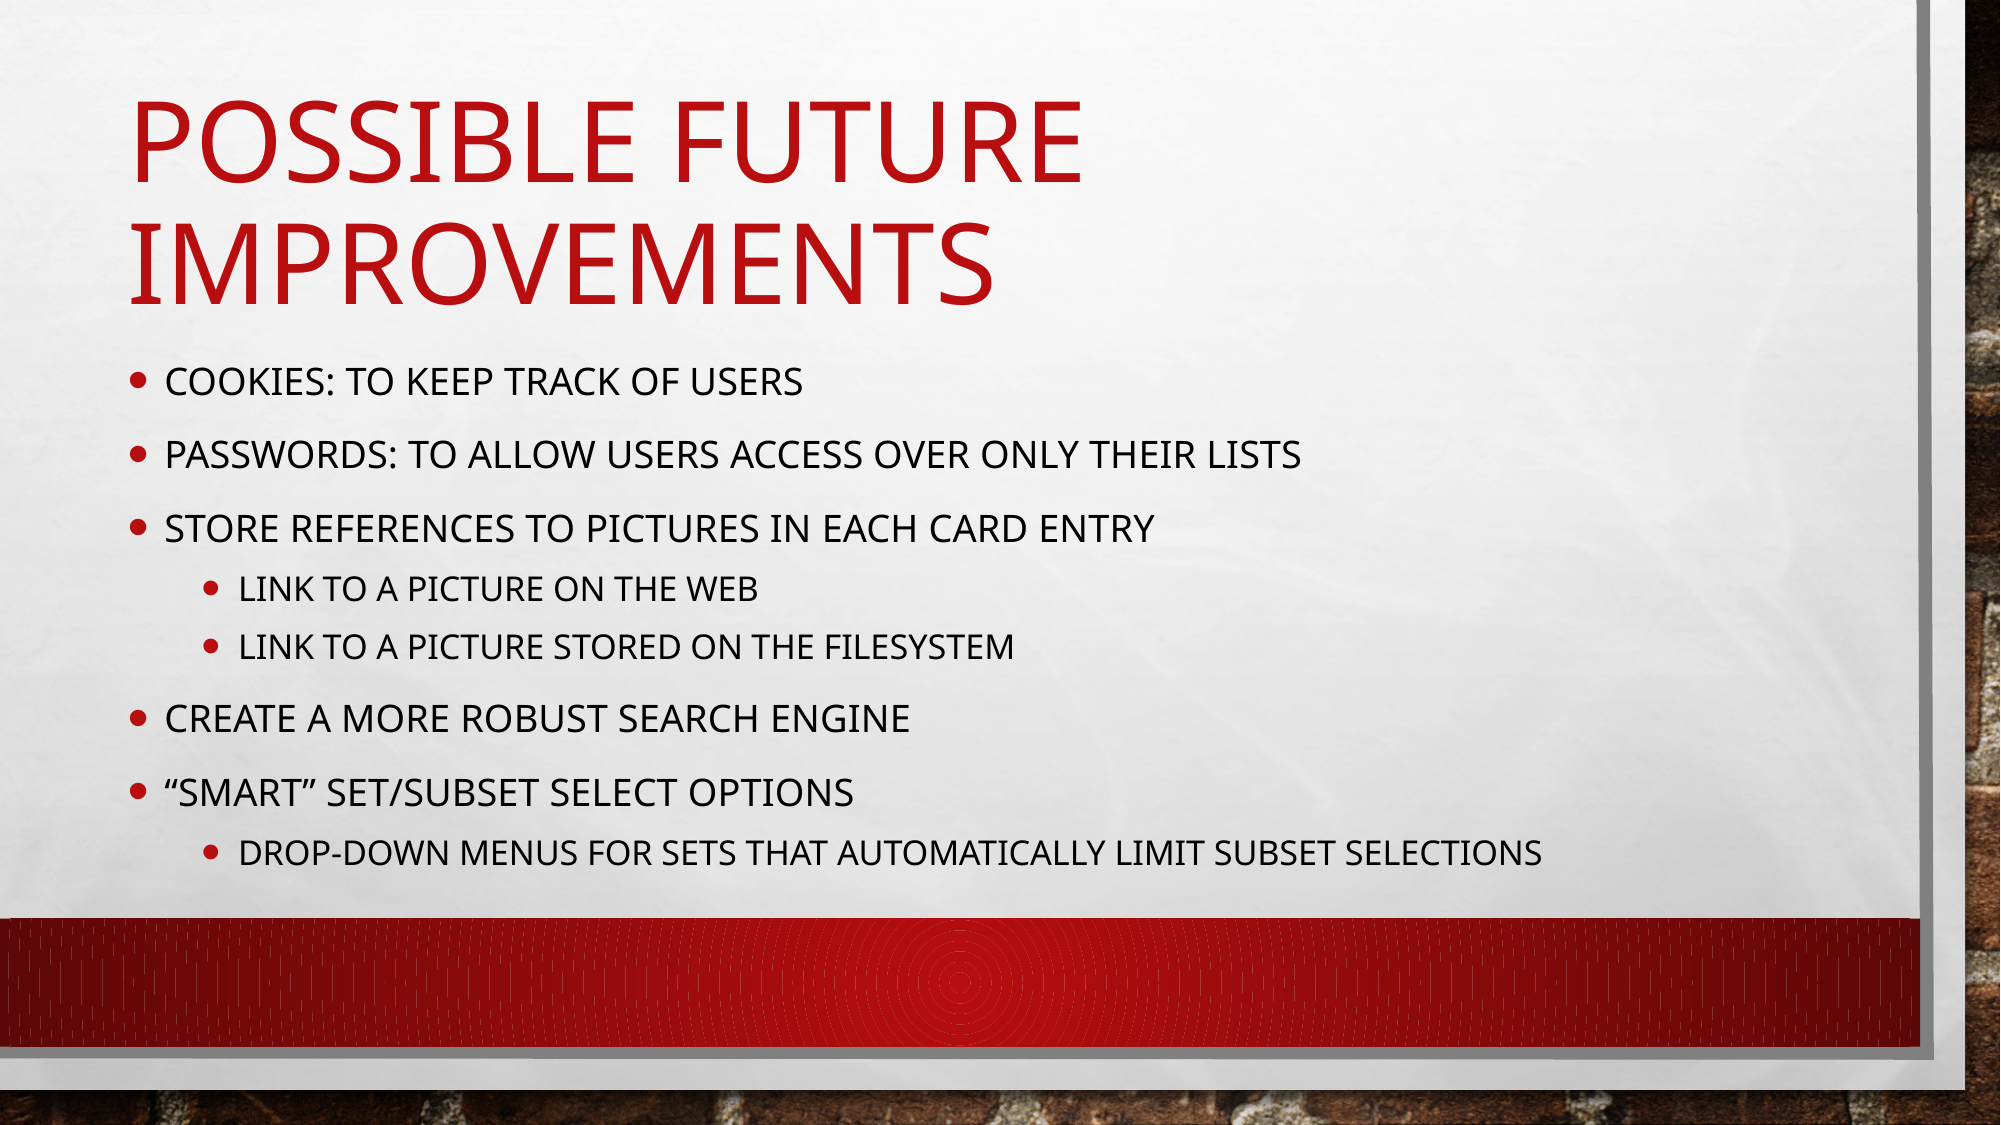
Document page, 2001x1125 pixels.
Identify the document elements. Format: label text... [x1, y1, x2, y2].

title Possible Future improvements [112, 112, 1818, 302]
picture [0, 0, 2000, 1125]
list Cookies: to keep track of users Passwords: to allow users access over only their lists Store references to pictures in each card entry Link to a picture on the web Link to a picture stored on the filesystem Create a more robust search engine “smart” set/subset select options Drop-down menus for sets that automatically limit subset selections [112, 338, 1818, 882]
